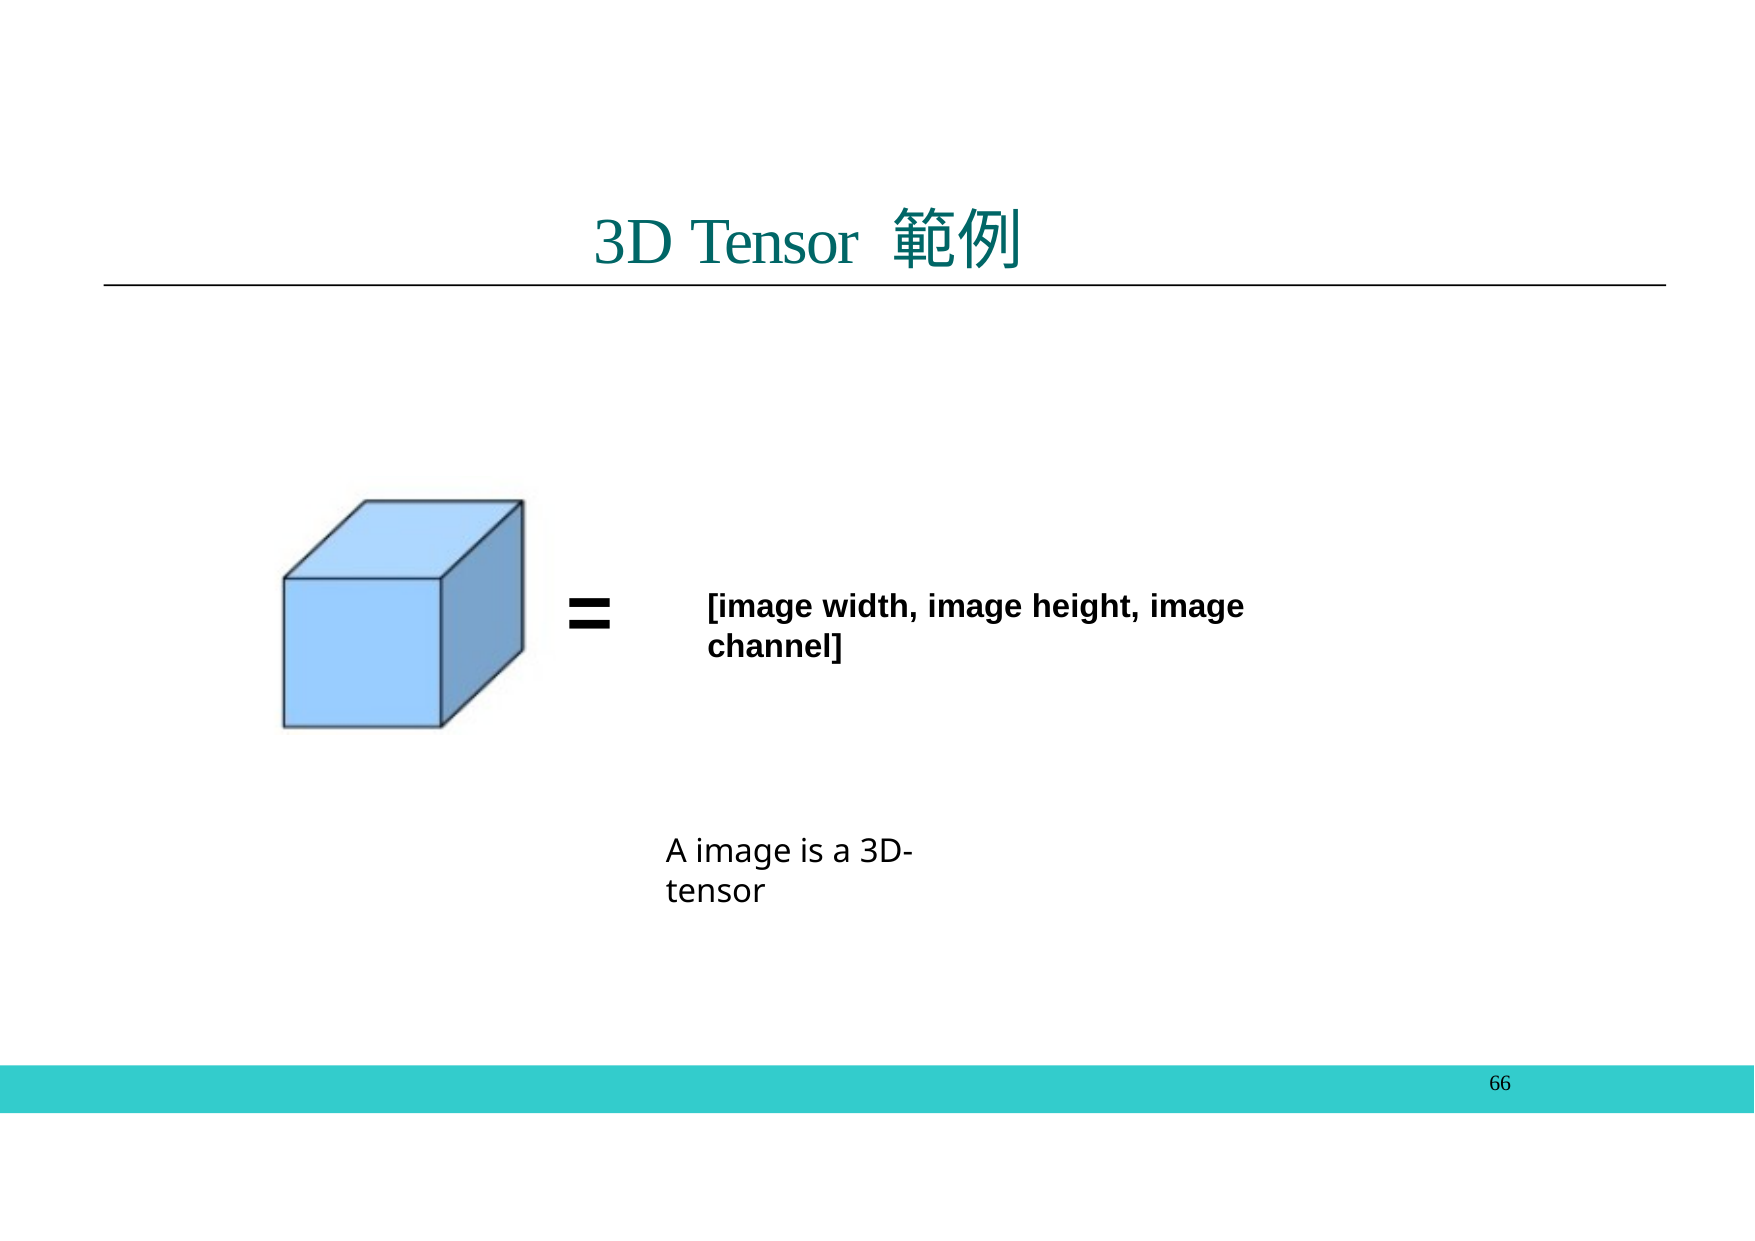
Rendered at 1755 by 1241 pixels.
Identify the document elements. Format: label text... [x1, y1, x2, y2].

title 3D Tensor 範例 [591, 196, 1163, 406]
text_box [image width, image height, image channel] [705, 583, 1389, 664]
picture [244, 476, 557, 735]
text_box = [565, 558, 616, 657]
slide_number 66 [1483, 1068, 1515, 1241]
text_box A image is a 3D-tensor [664, 827, 1000, 909]
